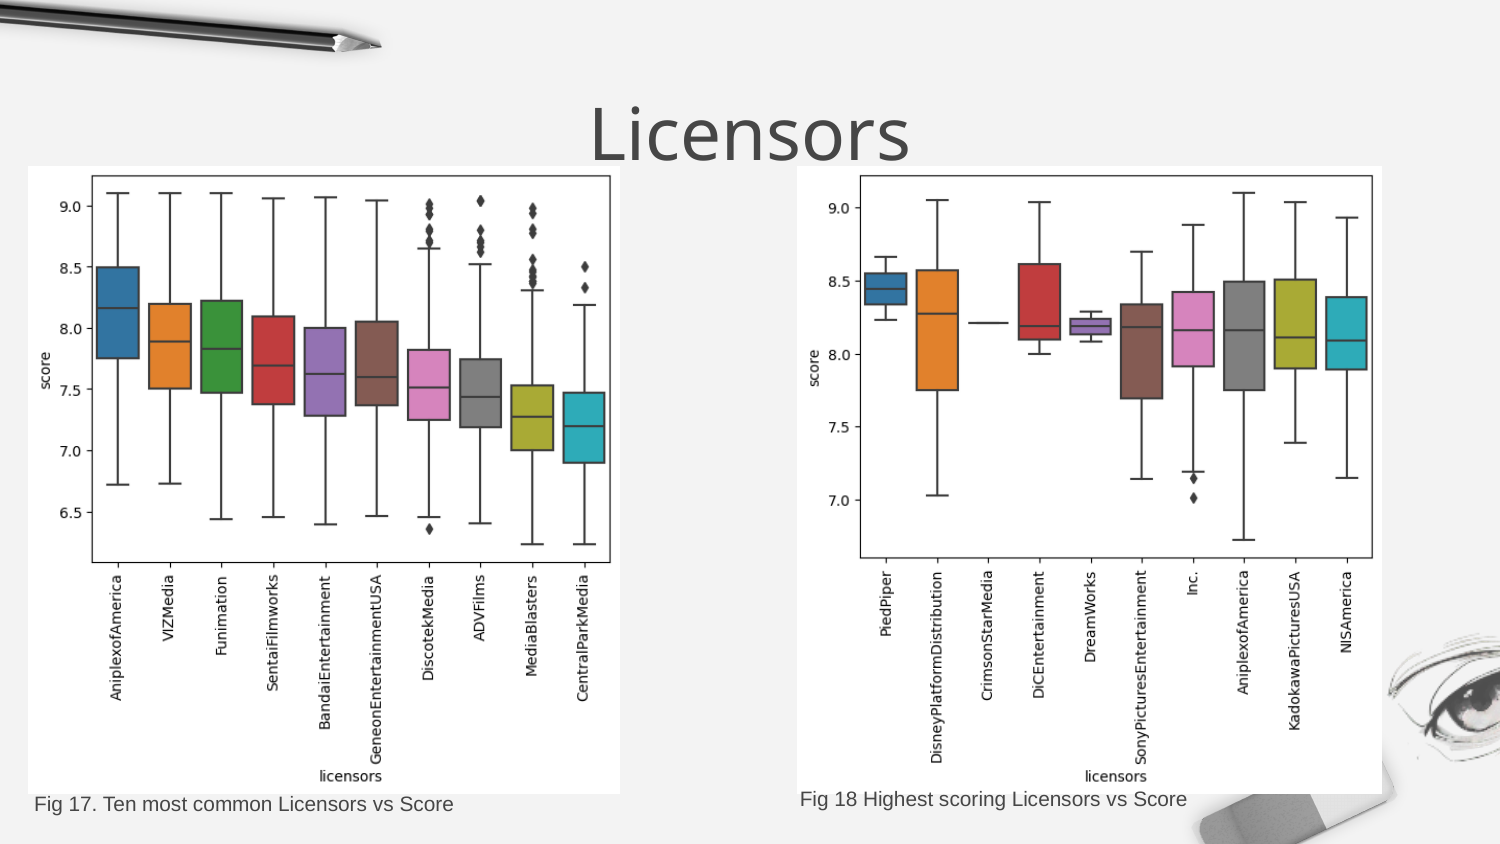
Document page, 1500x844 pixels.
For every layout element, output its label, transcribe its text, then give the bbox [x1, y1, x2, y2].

picture [0, 0, 402, 72]
picture [27, 166, 620, 794]
text_box Fig 17. Ten most common Licensors vs Score [19, 778, 920, 829]
text_box Fig 18 Highest scoring Licensors vs Score [784, 773, 1352, 824]
picture [797, 166, 1412, 844]
title Licensors [118, 72, 1382, 167]
